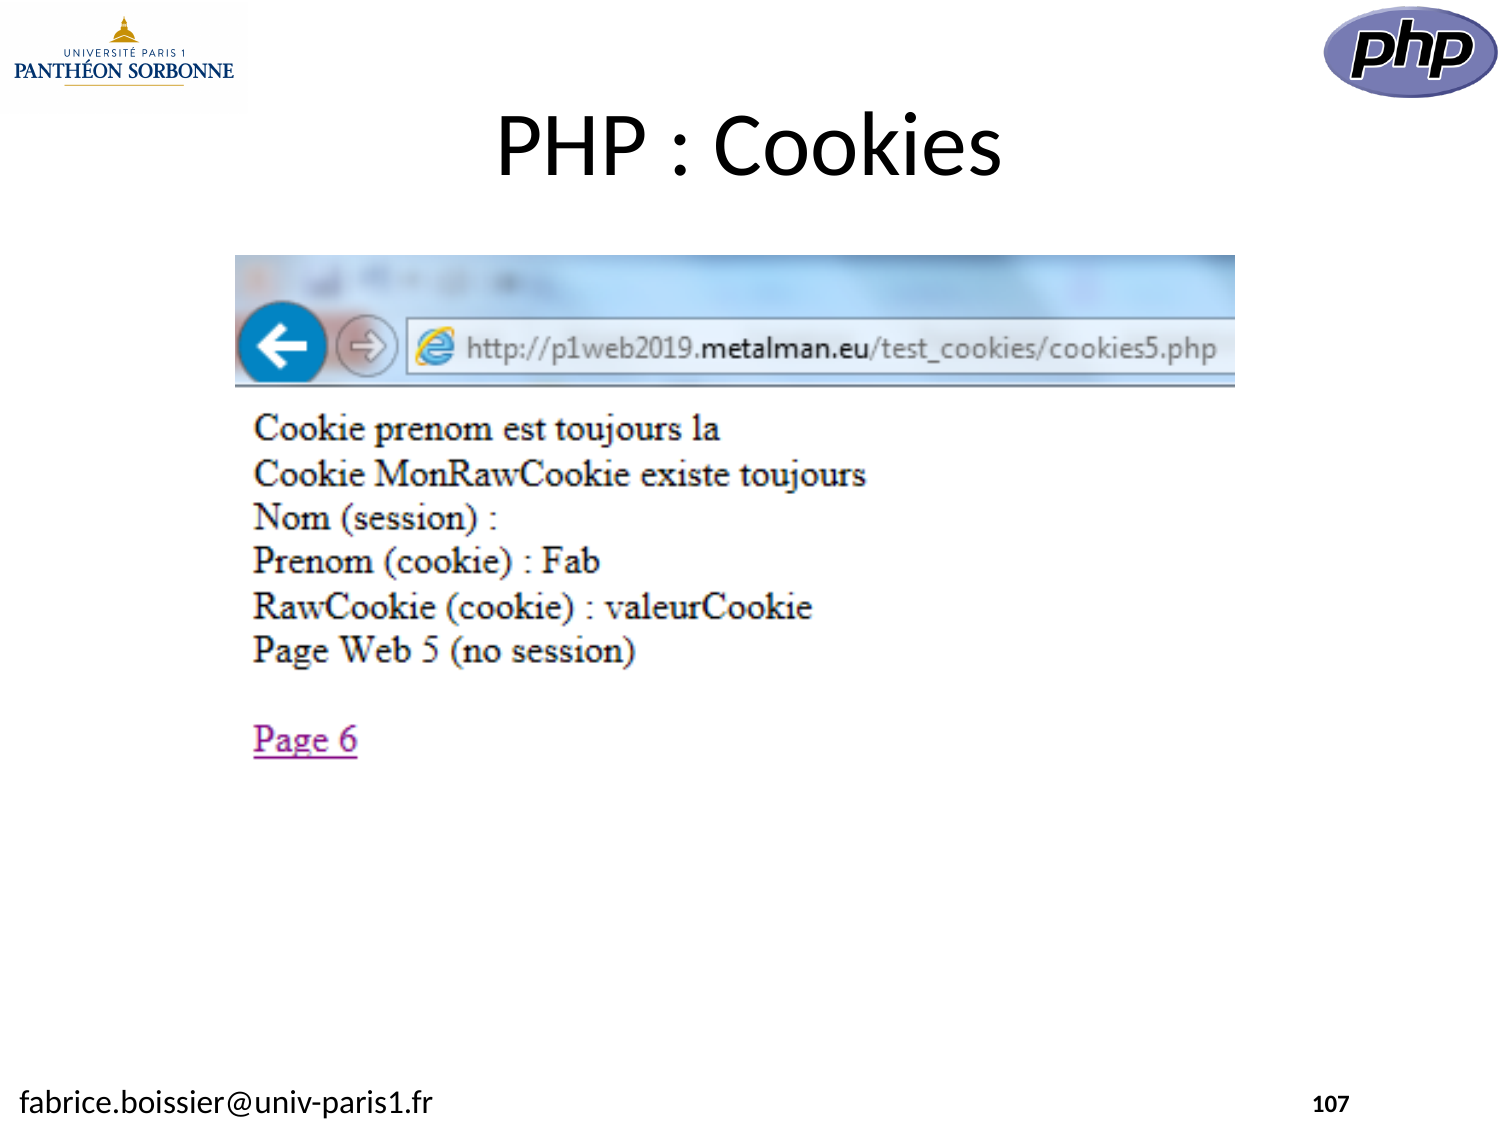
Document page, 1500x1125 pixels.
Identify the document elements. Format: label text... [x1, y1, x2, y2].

title PHP : Cookies [75, 45, 1425, 233]
picture [0, 2, 248, 114]
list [235, 255, 1235, 816]
picture [1321, 0, 1500, 119]
slide_number 107 [1156, 1072, 1500, 1125]
